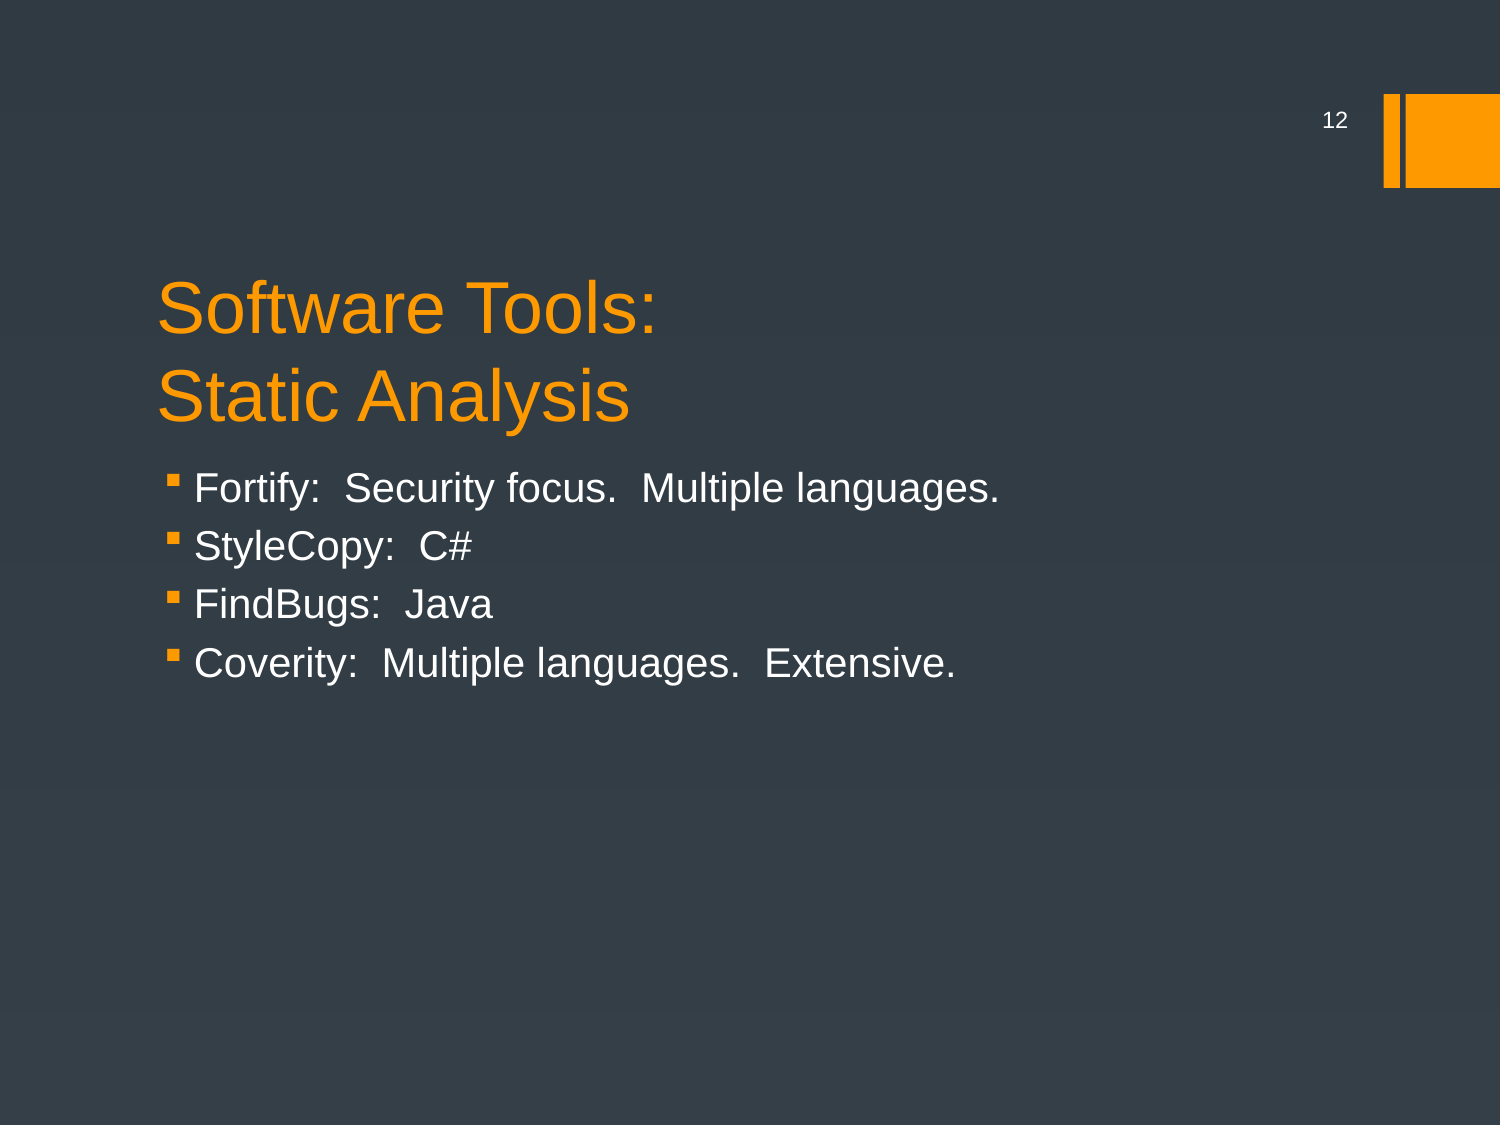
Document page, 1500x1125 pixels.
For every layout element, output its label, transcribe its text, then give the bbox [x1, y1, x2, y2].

list Fortify: Security focus. Multiple languages. StyleCopy: C# FindBugs: Java Coverity: Multiple languages. Extensive. [149, 453, 1351, 1036]
slide_number 12 [1311, 97, 1355, 140]
title Software Tools: Static Analysis [149, 252, 1351, 444]
